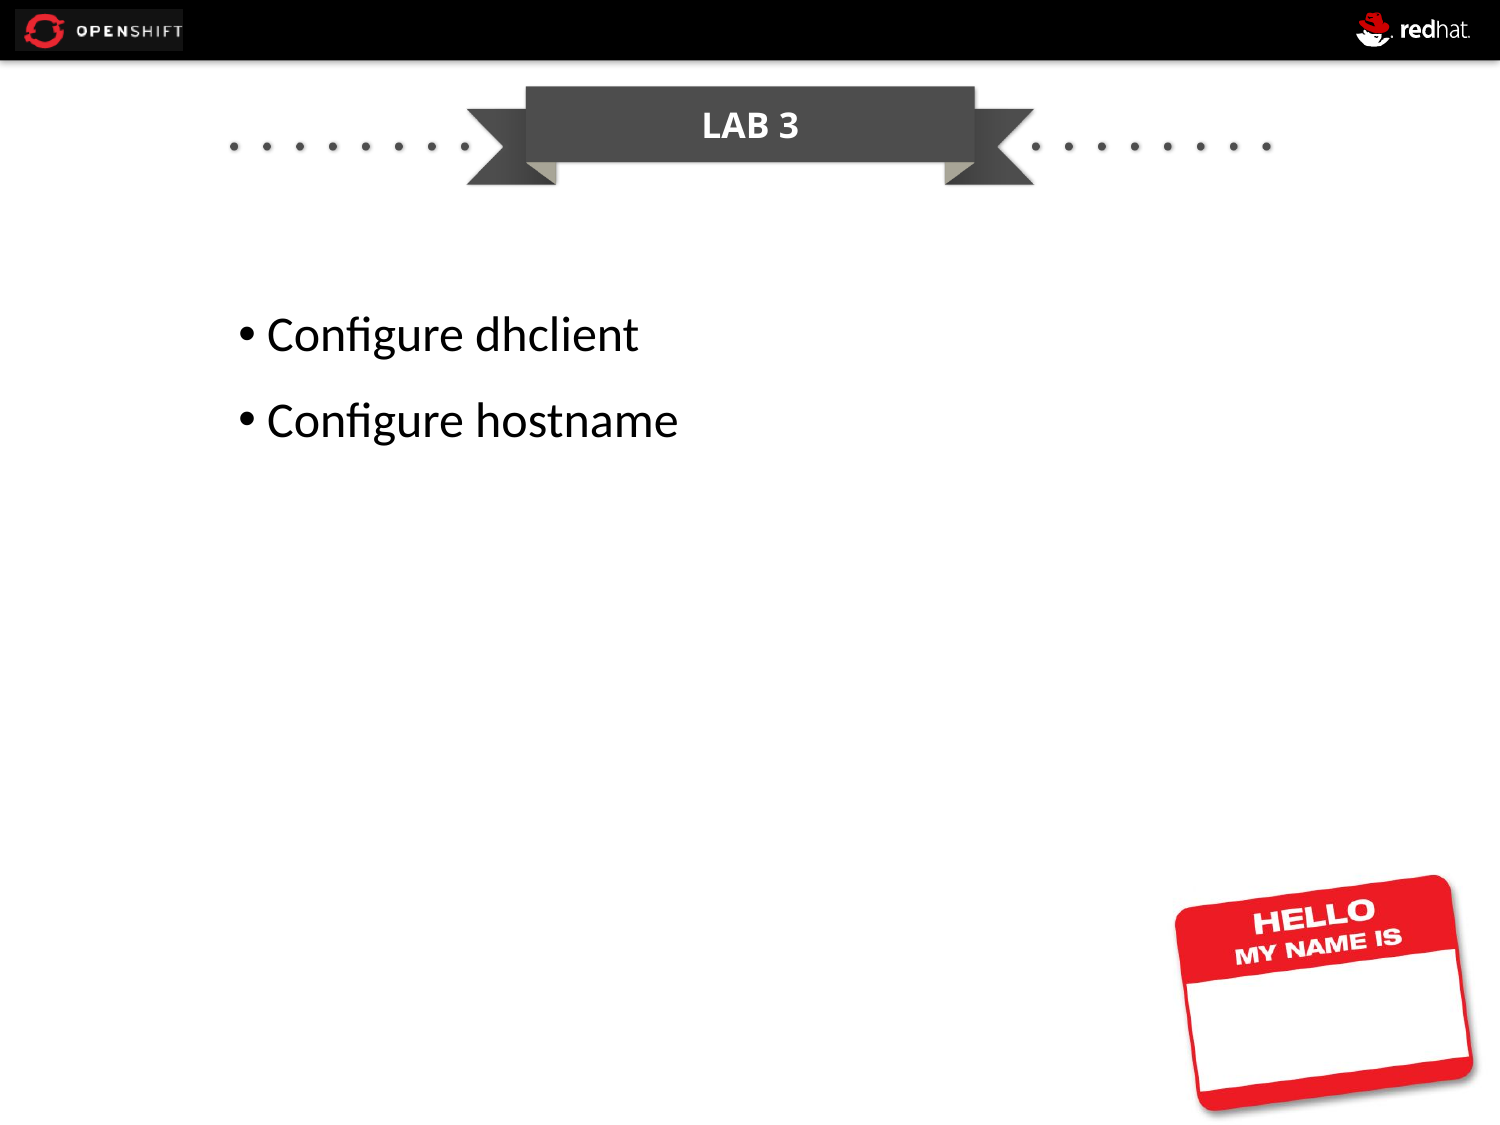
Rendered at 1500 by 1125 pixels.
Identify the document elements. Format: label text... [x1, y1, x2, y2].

picture [15, 9, 183, 51]
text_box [116, 83, 1383, 193]
picture [1147, 860, 1500, 1125]
picture [1355, 8, 1470, 47]
text_box Configure dhclient Configure hostname [223, 299, 694, 456]
